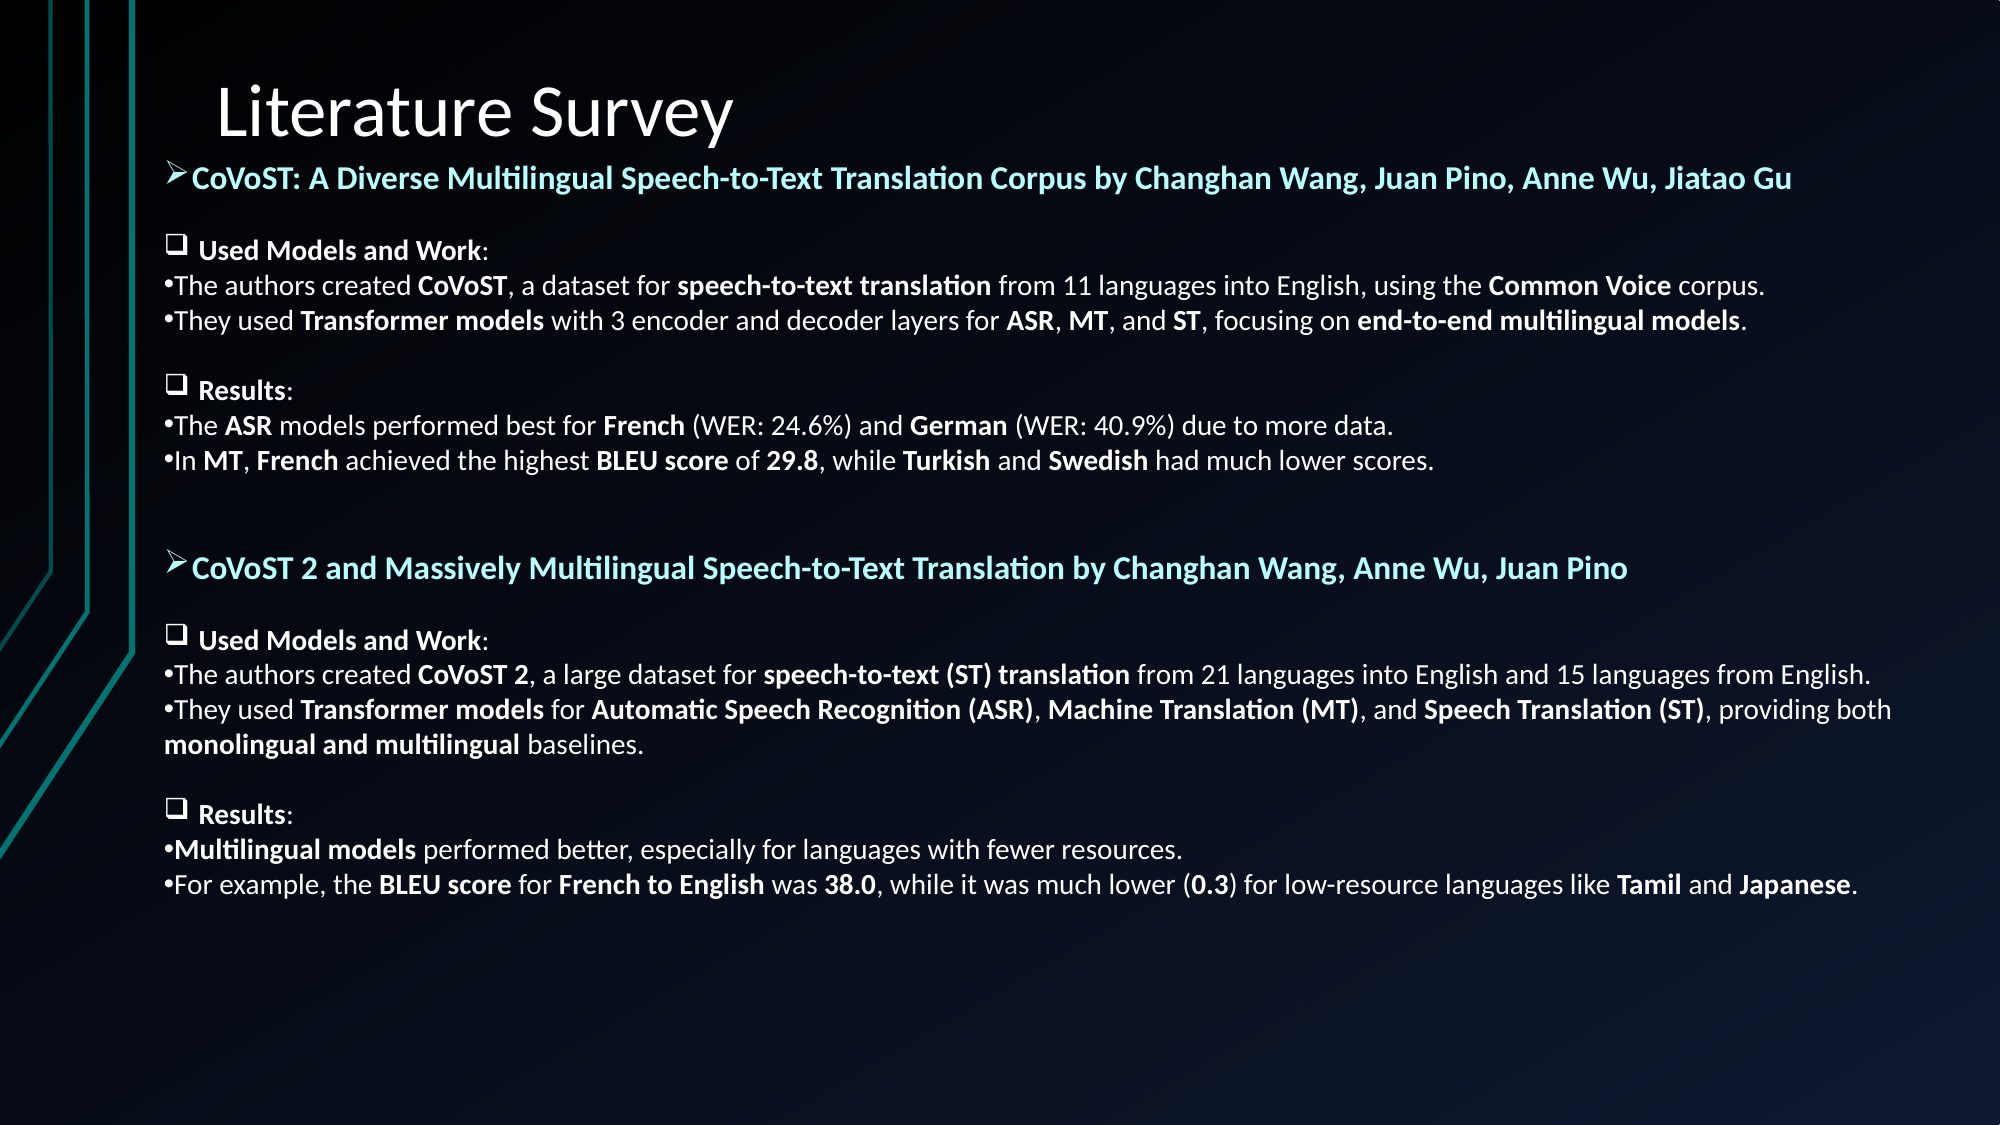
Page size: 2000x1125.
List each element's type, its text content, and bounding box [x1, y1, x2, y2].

title Literature Survey [196, 42, 1896, 148]
text_box CoVoST: A Diverse Multilingual Speech-to-Text Translation Corpus by Changhan Wang, Juan Pino, Anne Wu, Jiatao Gu Used Models and Work: The authors created CoVoST, a dataset for speech-to-text translation from 11 languages into English, using the Common Voice corpus. They used Transformer models with 3 encoder and decoder layers for ASR, MT, and ST, focusing on end-to-end multilingual models. Results: The ASR models performed best for French (WER: 24.6%) and German (WER: 40.9%) due to more data. In MT, French achieved the highest BLEU score of 29.8, while Turkish and Swedish had much lower scores. CoVoST 2 and Massively Multilingual Speech-to-Text Translation by Changhan Wang, Anne Wu, Juan Pino Used Models and Work: The authors created CoVoST 2, a large dataset for speech-to-text (ST) translation from 21 languages into English and 15 languages from English. They used Transformer models for Automatic Speech Recognition (ASR), Machine Translation (MT), and Speech Translation (ST), providing both monolingual and multilingual baselines. Results: Multilingual models performed better, especially for languages with fewer resources. For example, the BLEU score for French to English was 38.0, while it was much lower (0.3) for low-resource languages like Tamil and Japanese. [149, 148, 1922, 943]
